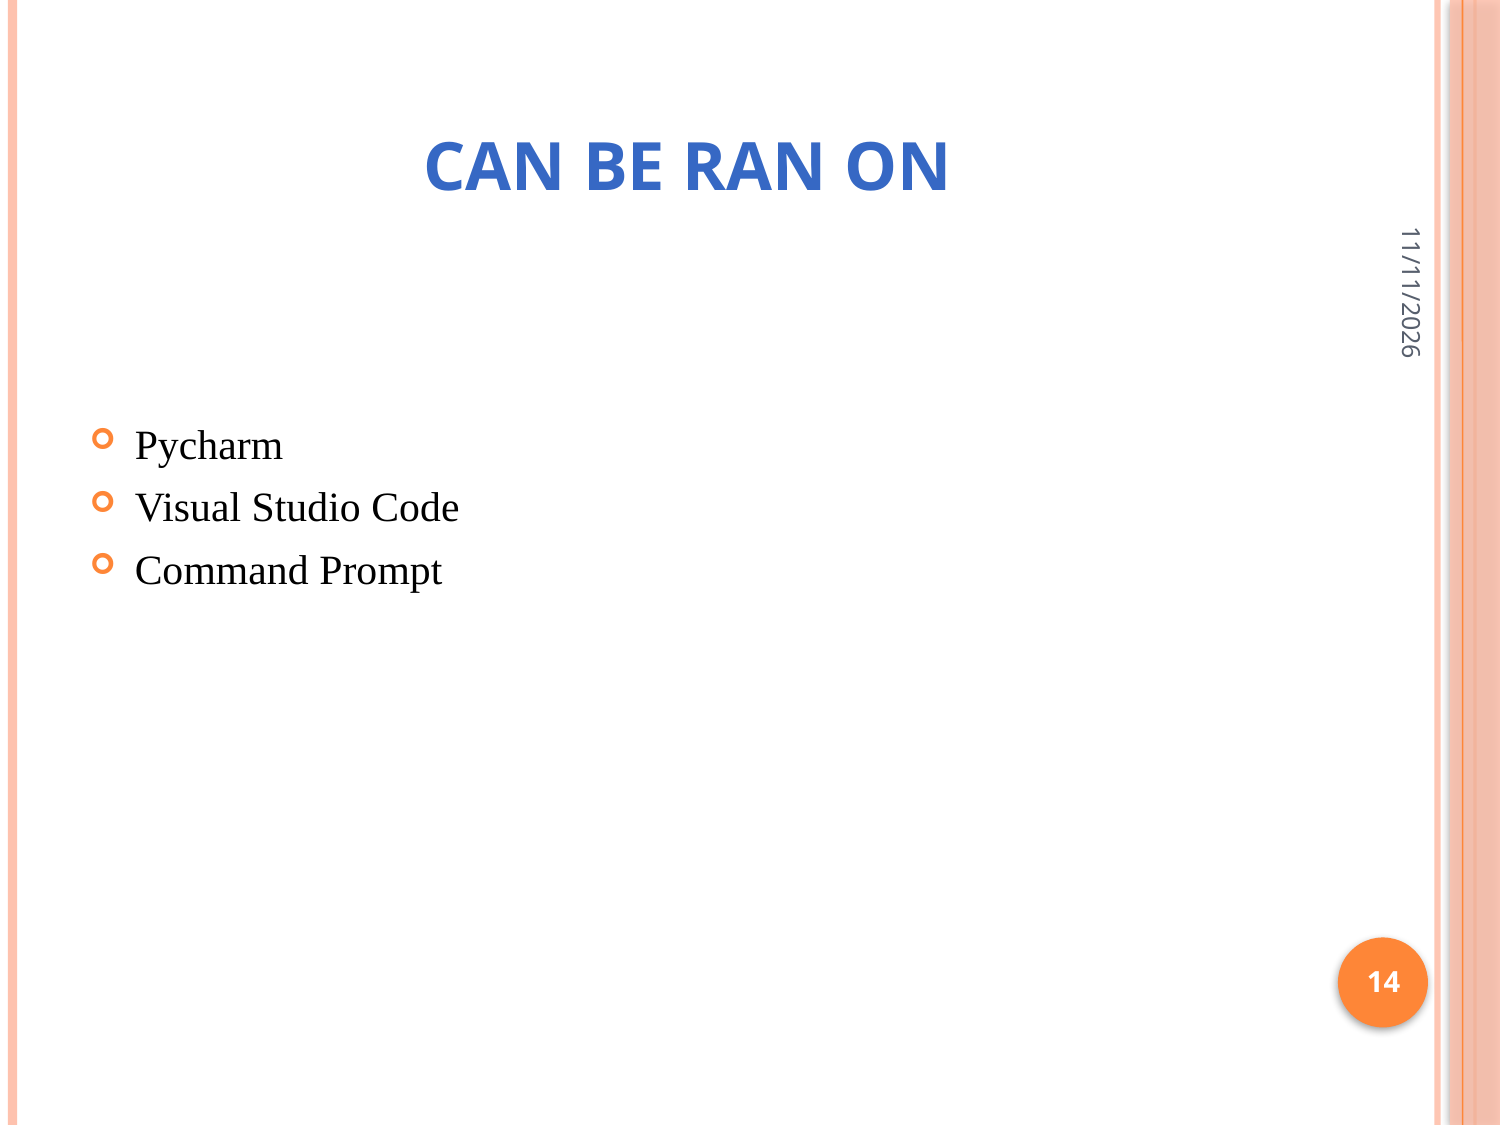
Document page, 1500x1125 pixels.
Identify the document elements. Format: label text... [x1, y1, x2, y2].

list Pycharm Visual Studio Code Command Prompt [75, 410, 1300, 645]
slide_number 14 [1333, 940, 1434, 1027]
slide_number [1378, 43, 1442, 374]
title Can Be Ran On [75, 45, 1300, 211]
